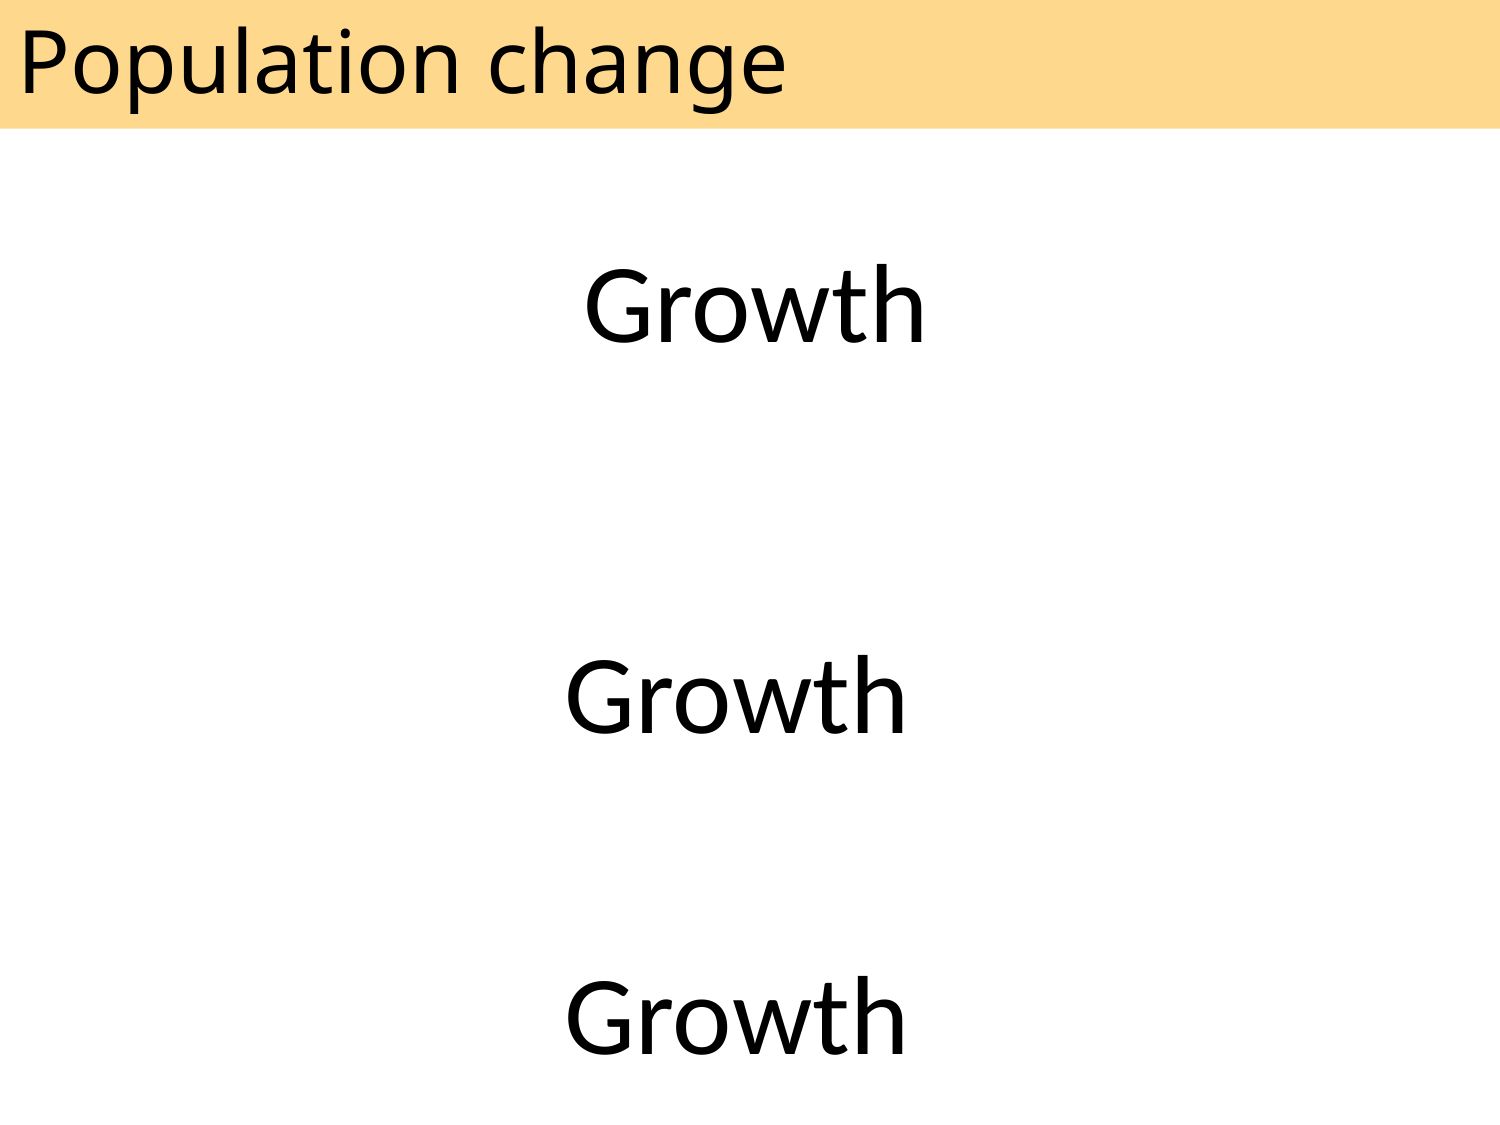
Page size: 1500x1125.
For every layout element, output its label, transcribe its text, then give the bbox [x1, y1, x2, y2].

text_box Population change [2, 0, 1357, 119]
text_box [0, 0, 1500, 131]
